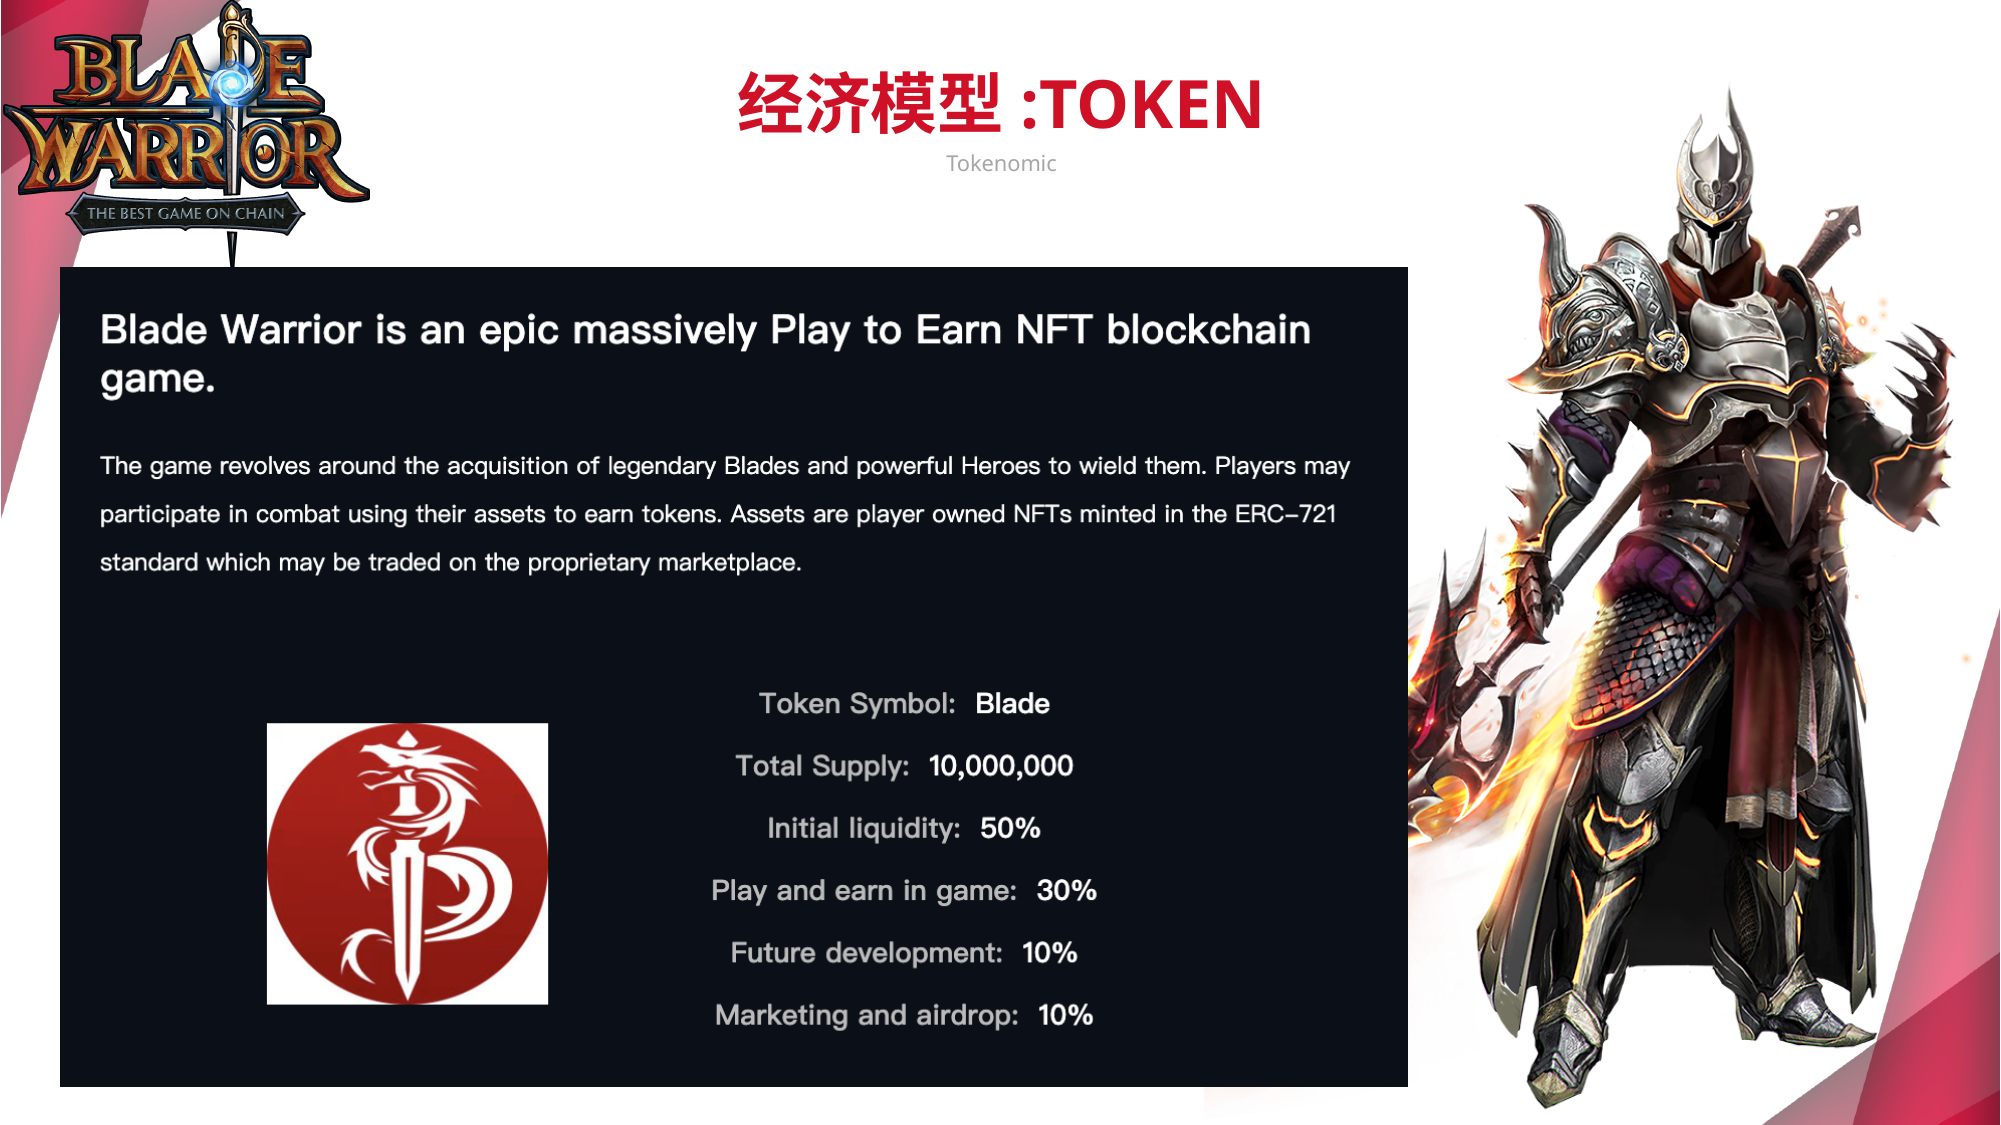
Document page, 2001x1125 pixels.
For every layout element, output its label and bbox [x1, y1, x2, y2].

text_box [544, 54, 1459, 184]
picture [2, 0, 2000, 1125]
